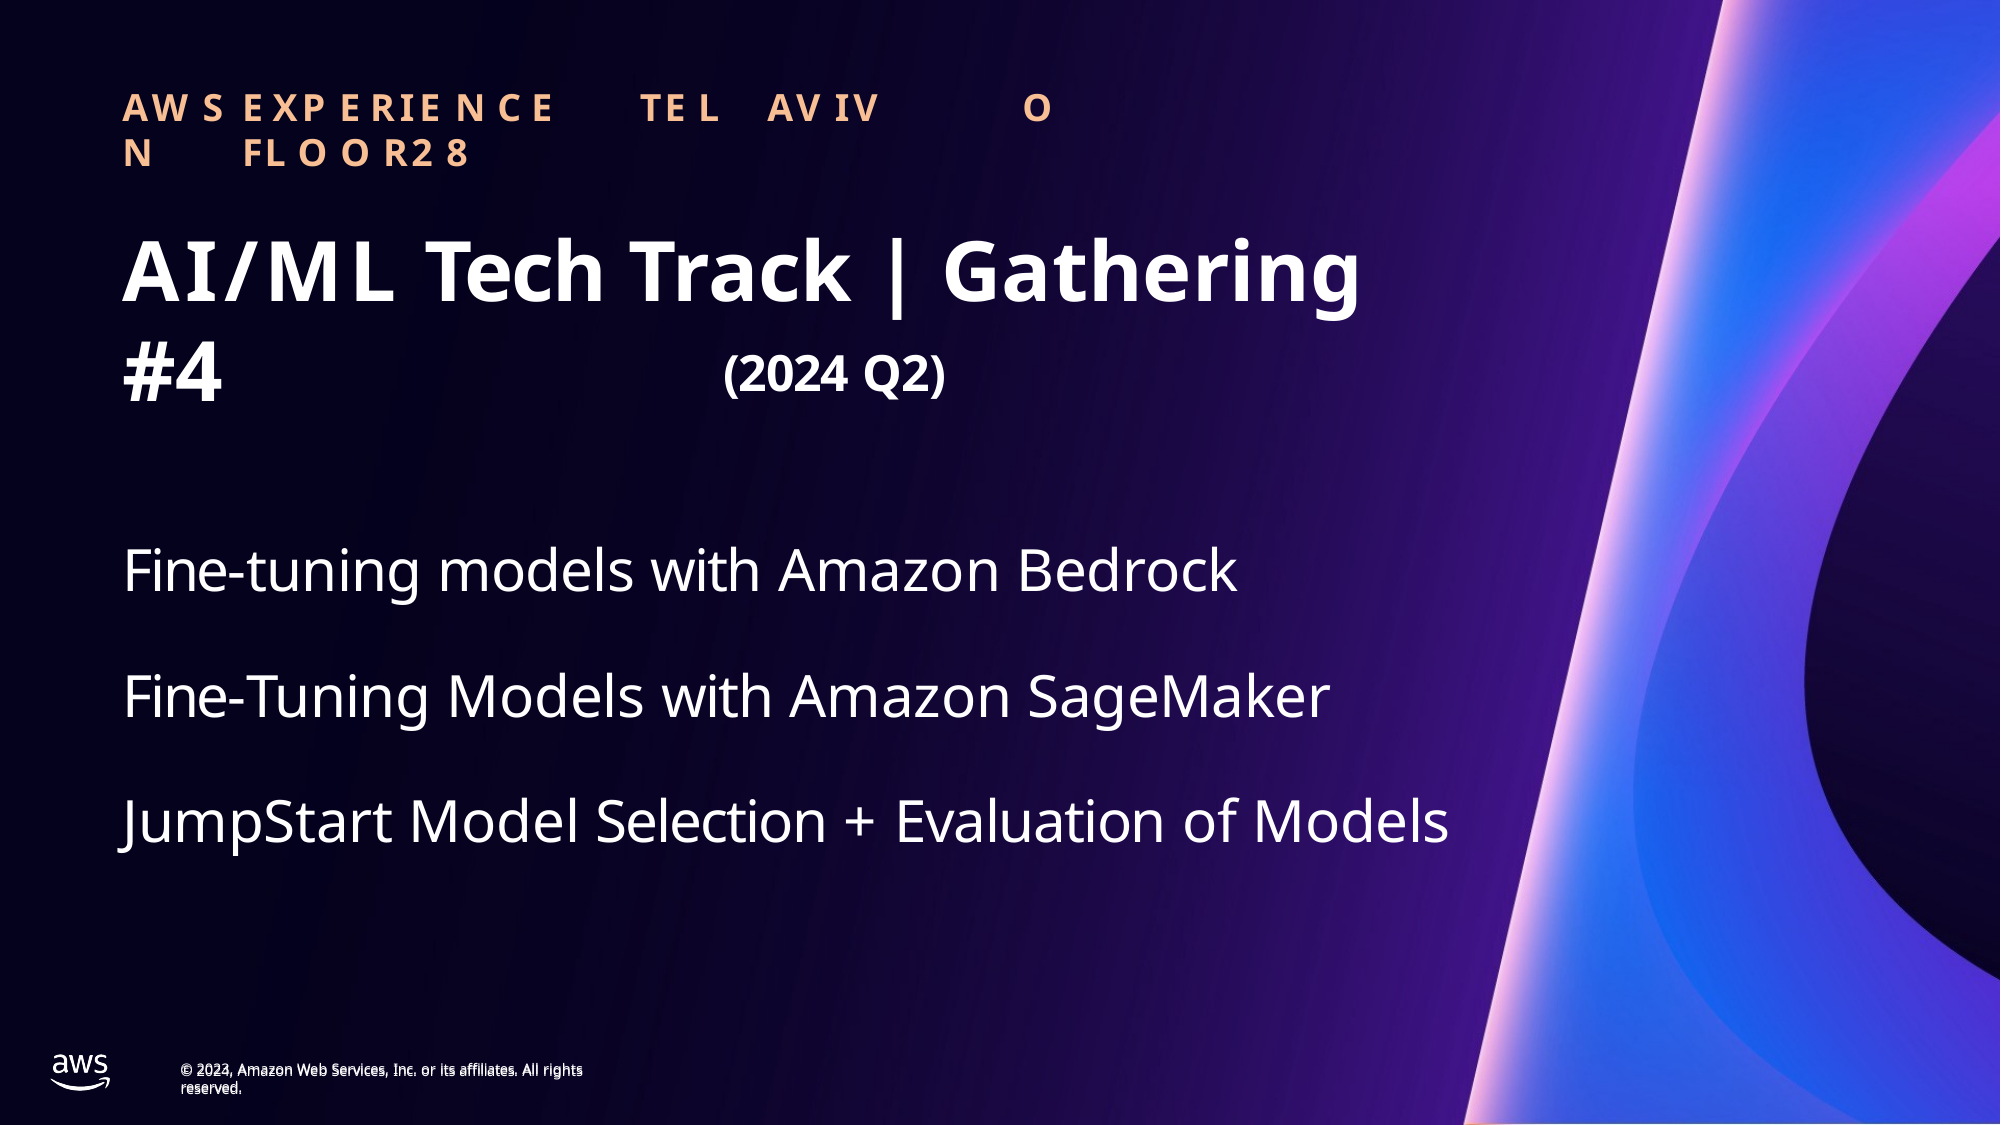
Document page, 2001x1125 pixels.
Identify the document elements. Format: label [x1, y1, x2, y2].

text_box [0, 0, 2000, 1125]
